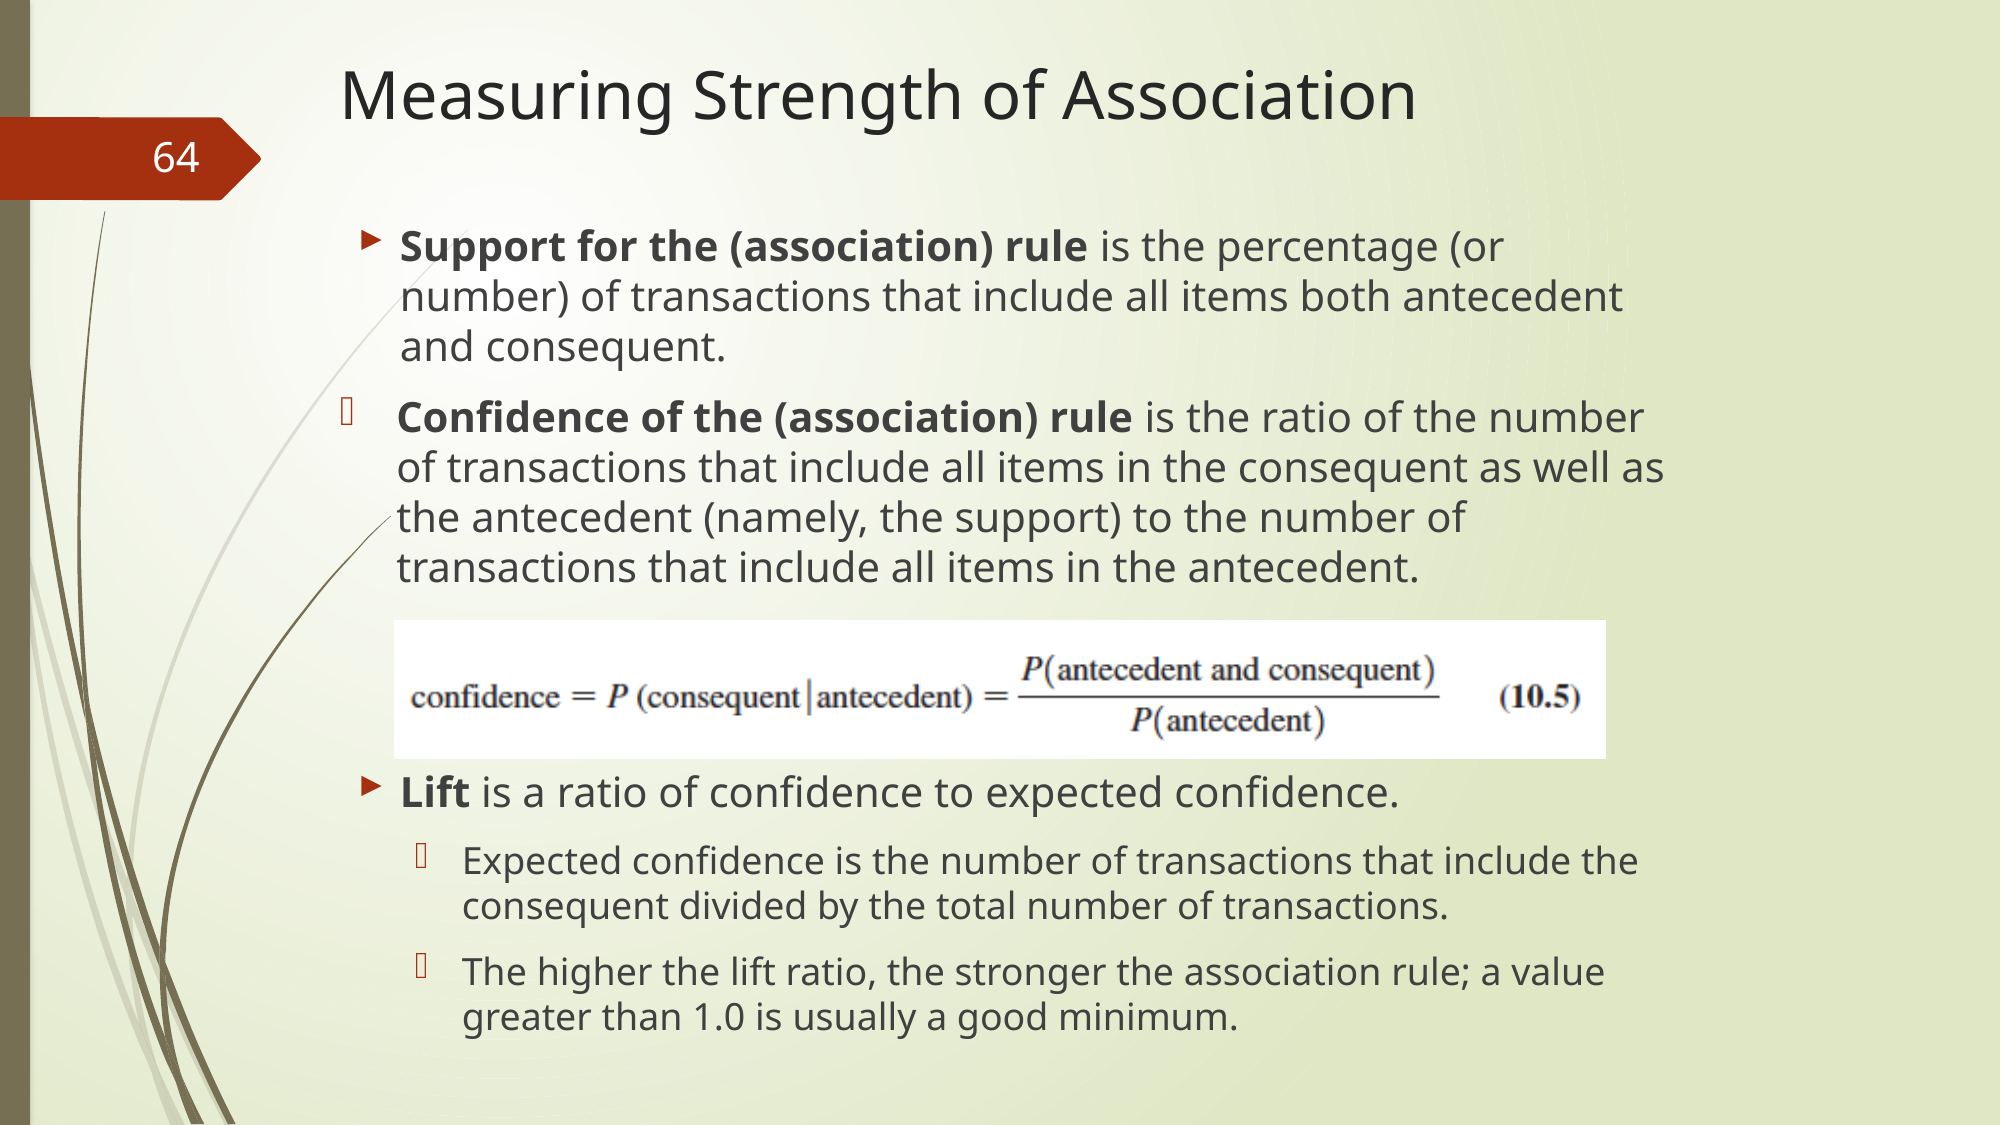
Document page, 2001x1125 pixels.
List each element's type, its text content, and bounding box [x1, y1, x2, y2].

title Measuring Strength of Association [324, 45, 1675, 188]
slide_number 64 [87, 129, 216, 190]
list Support for the (association) rule is the percentage (or number) of transactions that include all items both antecedent and consequent. Confidence of the (association) rule is the ratio of the number of transactions that include all items in the consequent as well as the antecedent (namely, the support) to the number of transactions that include all items in the antecedent. Lift is a ratio of confidence to expected confidence. Expected confidence is the number of transactions that include the consequent divided by the total number of transactions. The higher the lift ratio, the stronger the association rule; a value greater than 1.0 is usually a good minimum. [324, 212, 1700, 1000]
picture [394, 619, 1606, 759]
